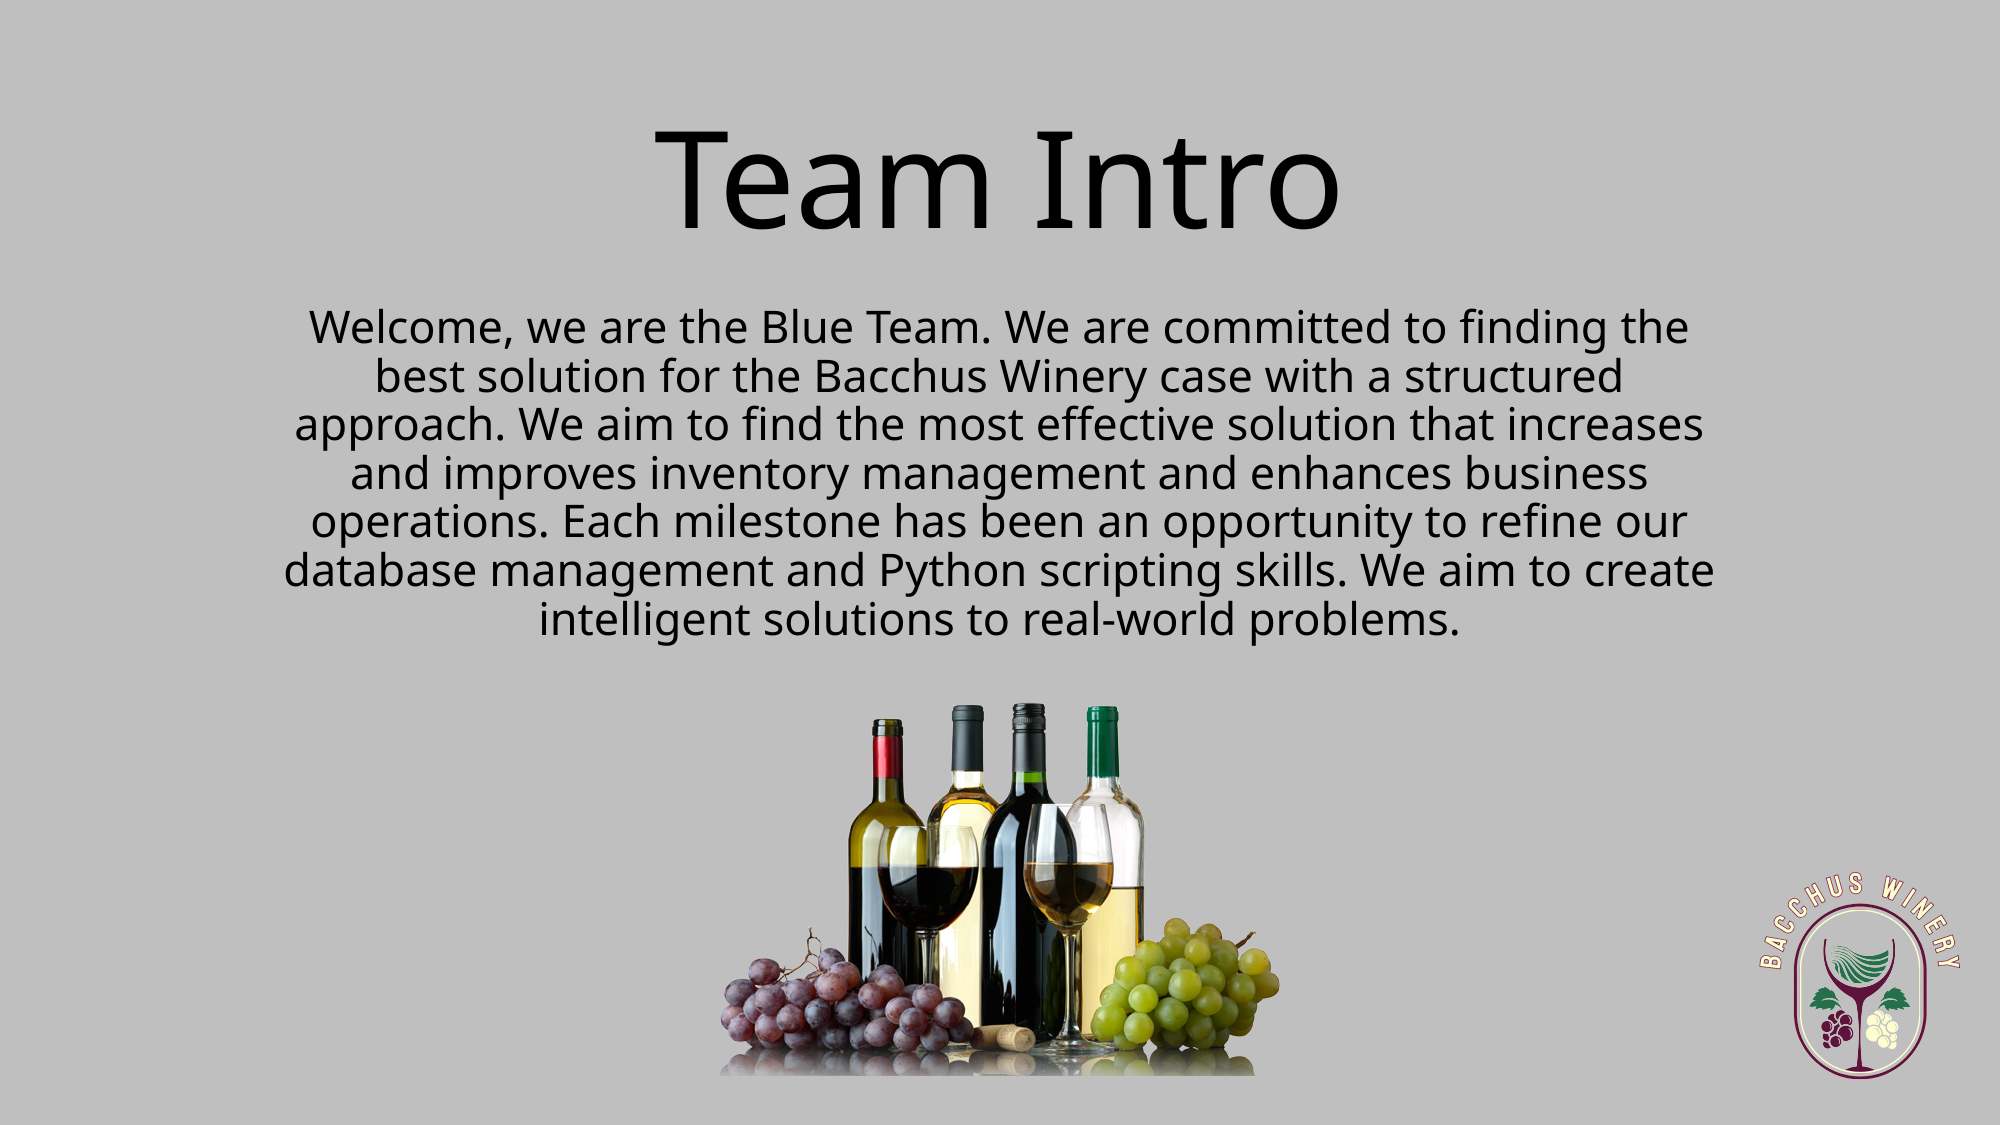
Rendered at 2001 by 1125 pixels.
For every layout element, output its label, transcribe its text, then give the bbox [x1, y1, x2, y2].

title Team Intro [502, 103, 1498, 265]
picture [719, 702, 1280, 1076]
picture [1749, 861, 1974, 1093]
subtitle Welcome, we are the Blue Team. We are committed to finding the best solution for the Bacchus Winery case with a structured approach. We aim to find the most effective solution that increases and improves inventory management and enhances business operations. Each milestone has been an opportunity to refine our database management and Python scripting skills. We aim to create intelligent solutions to real-world problems. [249, 297, 1750, 660]
